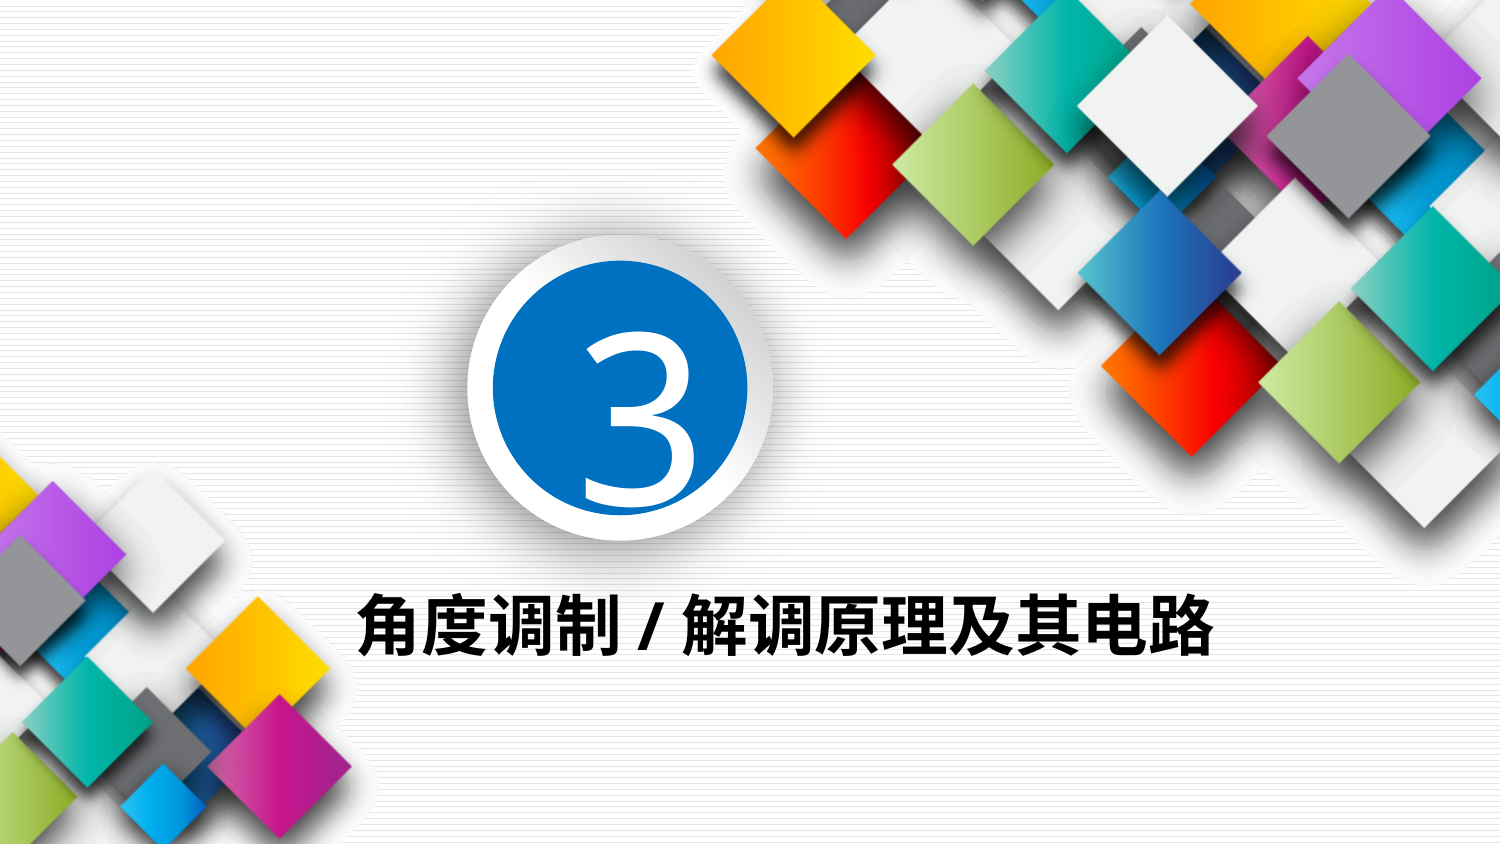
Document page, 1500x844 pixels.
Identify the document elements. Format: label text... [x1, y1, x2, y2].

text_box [467, 235, 679, 573]
picture [0, 421, 410, 844]
text_box 角度调制/解调原理及其电路 [410, 576, 1231, 671]
picture [679, 0, 1500, 586]
